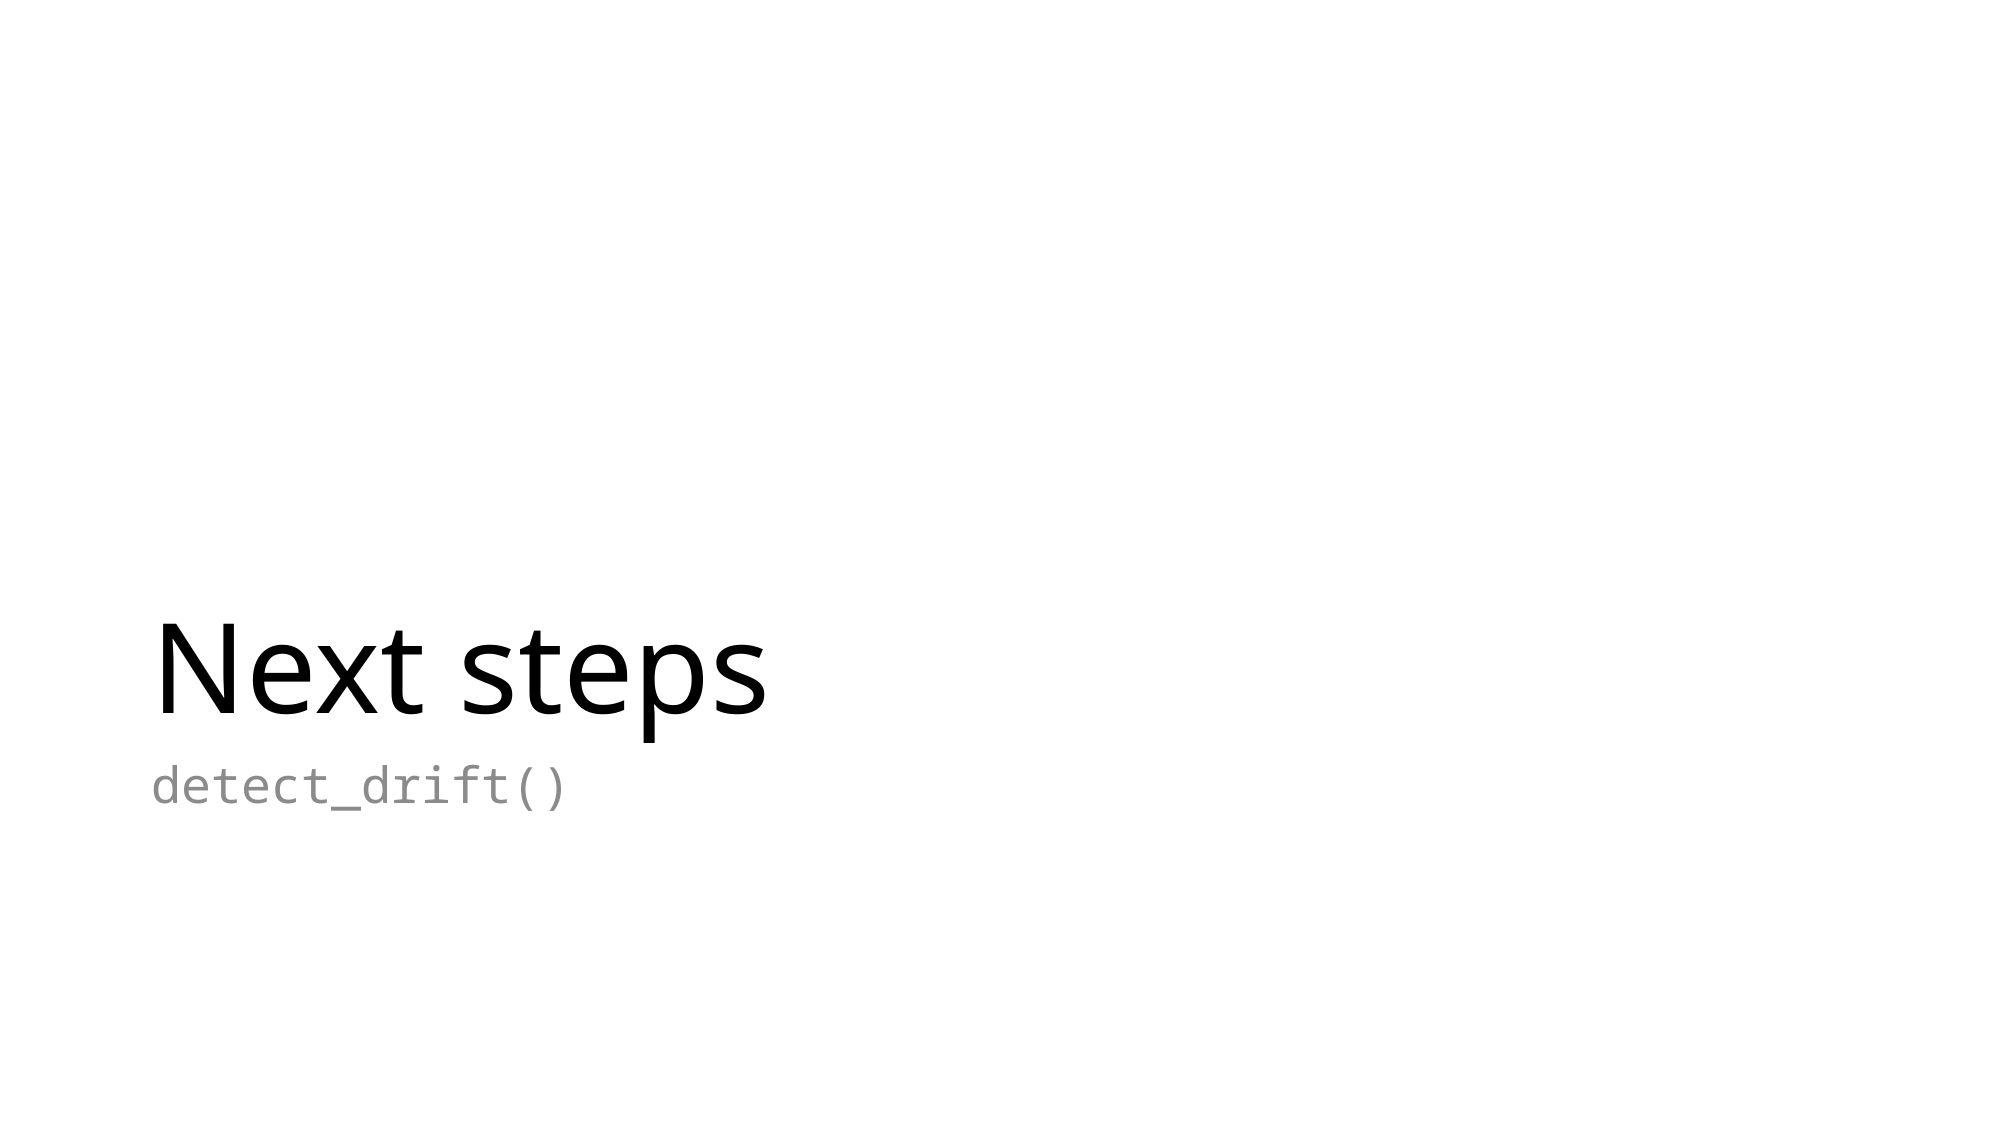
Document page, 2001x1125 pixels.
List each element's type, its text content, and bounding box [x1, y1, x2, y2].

title Next steps [136, 280, 1862, 749]
list detect_drift() [136, 752, 1862, 999]
